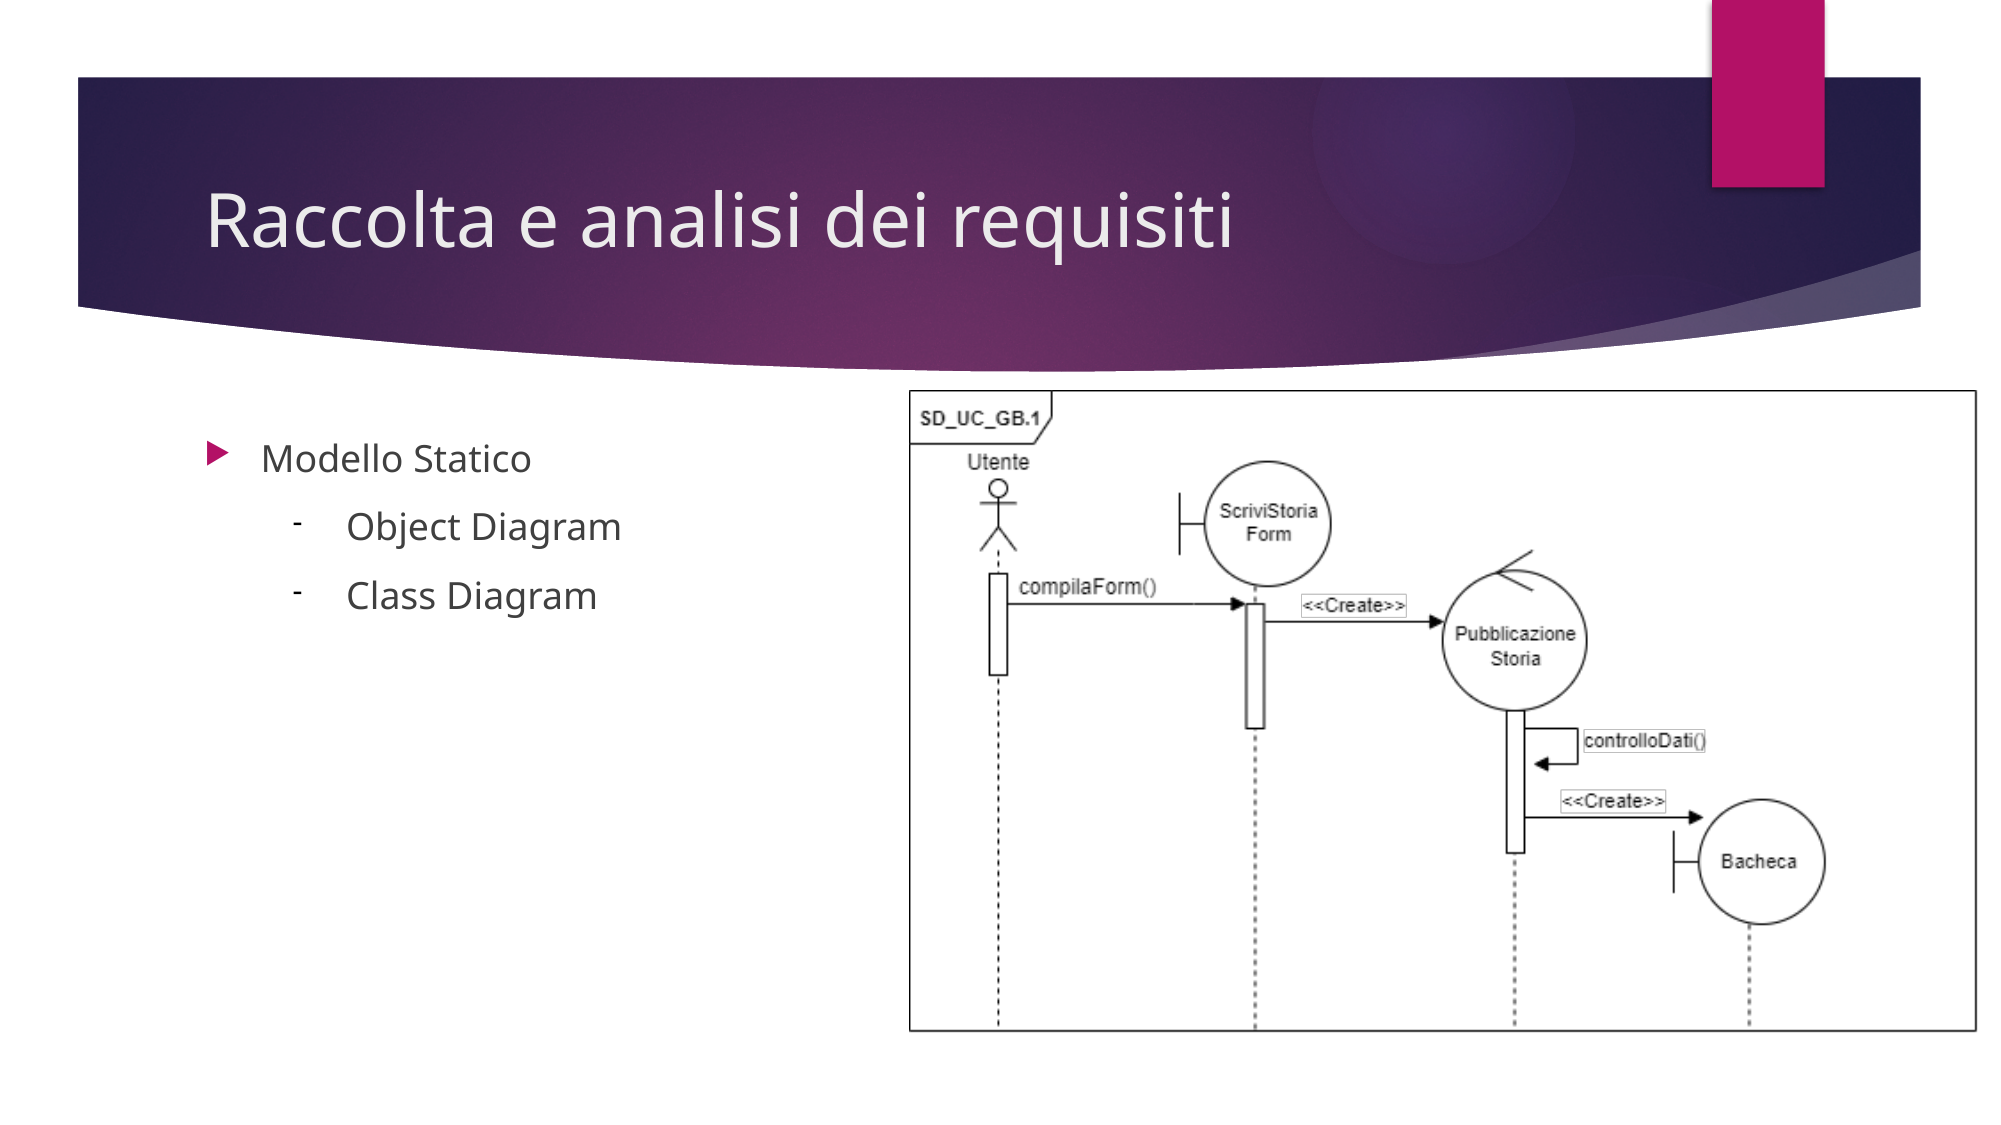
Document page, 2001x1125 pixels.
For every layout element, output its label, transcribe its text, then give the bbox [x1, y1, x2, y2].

title Raccolta e analisi dei requisiti [189, 159, 1627, 276]
picture [909, 390, 1979, 1034]
picture [79, 78, 1920, 371]
text_box Modello Statico Object Diagram Class Diagram [189, 427, 903, 988]
